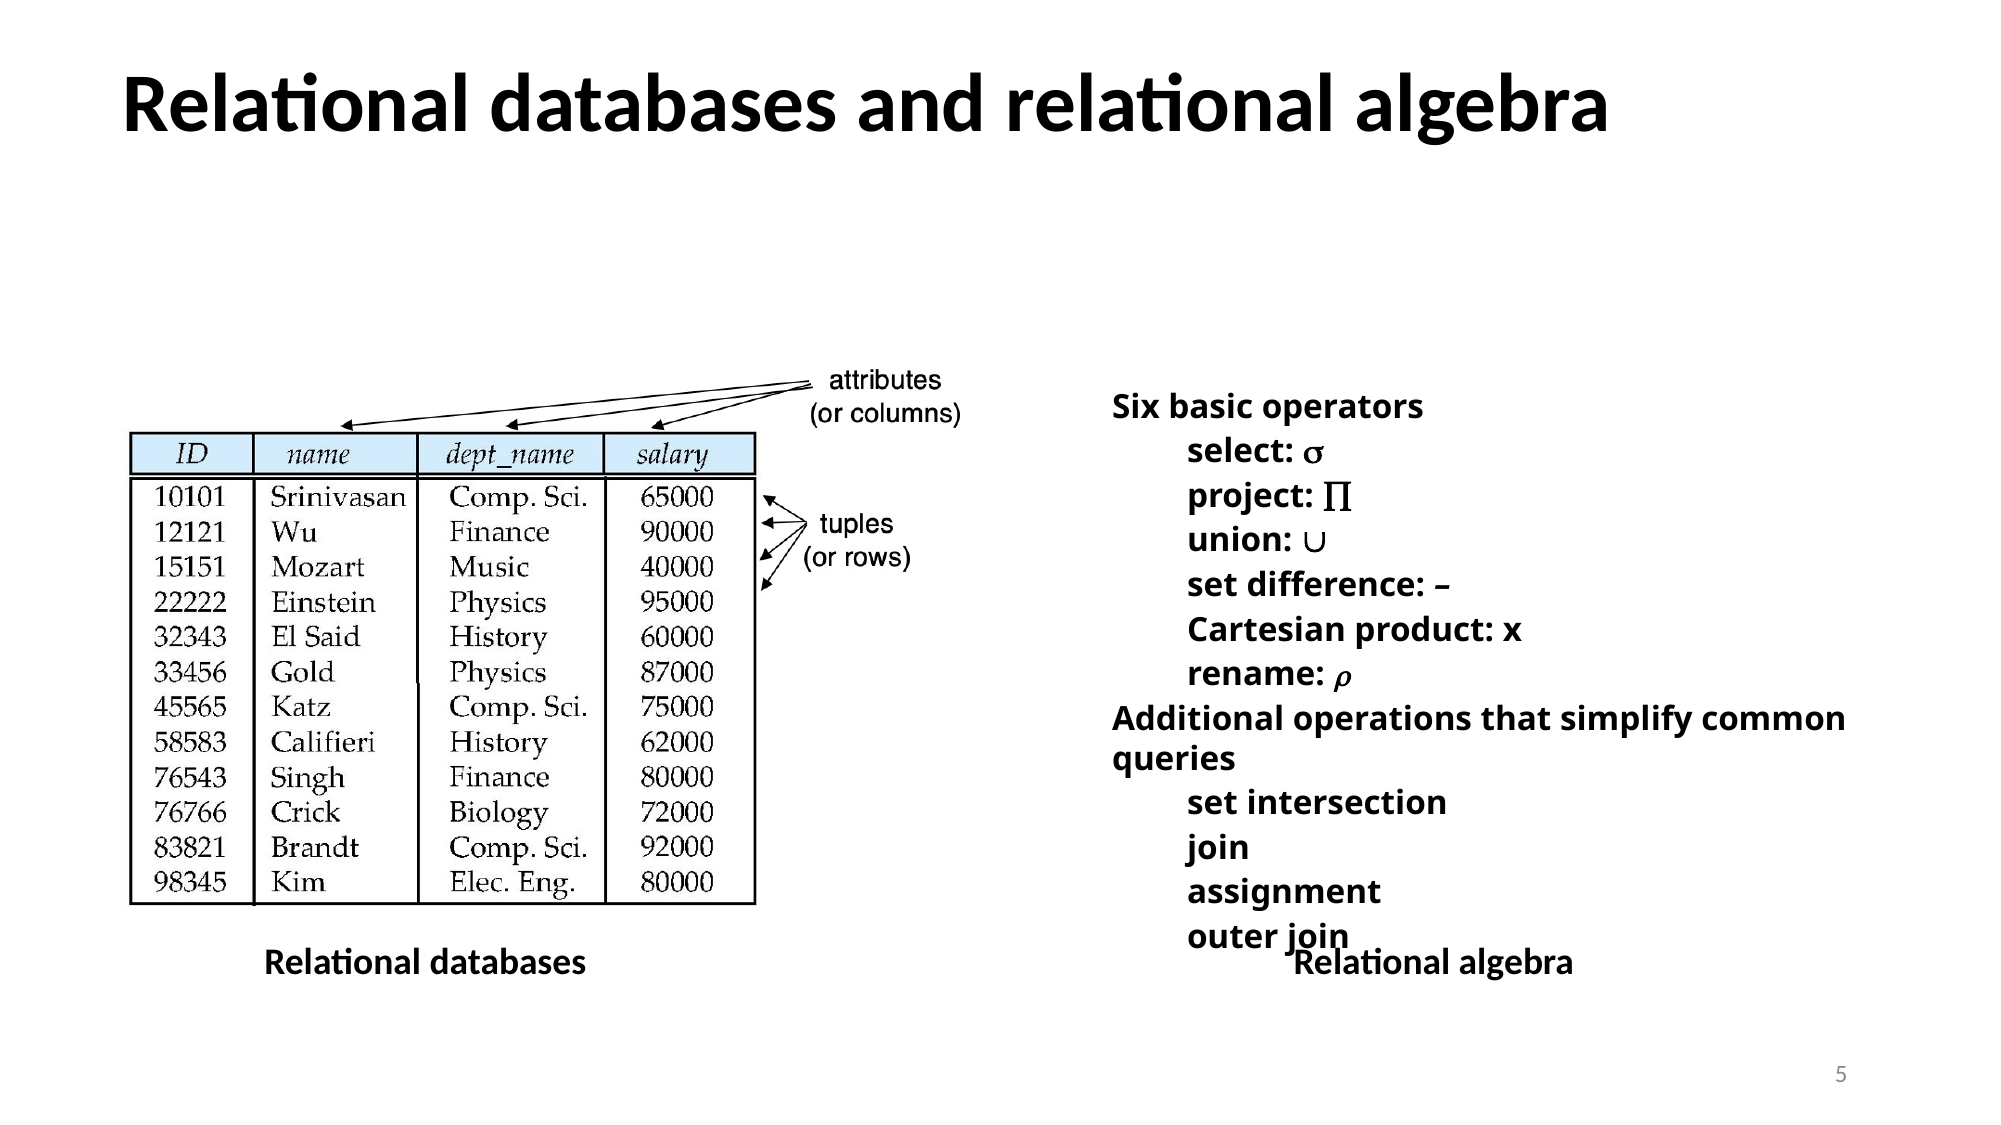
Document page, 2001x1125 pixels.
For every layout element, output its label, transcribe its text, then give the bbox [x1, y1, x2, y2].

text_box Relational databases [249, 946, 623, 990]
text_box Six basic operators select:  project:  union:  set difference: – Cartesian product: x rename:  Additional operations that simplify common queries set intersection join assignment outer join [1097, 377, 1957, 963]
slide_number 5 [1412, 1042, 1863, 1103]
picture [54, 283, 1033, 946]
text_box Relational algebra [1278, 929, 1607, 990]
title Relational databases and relational algebra [107, 0, 1957, 214]
text_box [107, 160, 1732, 1096]
